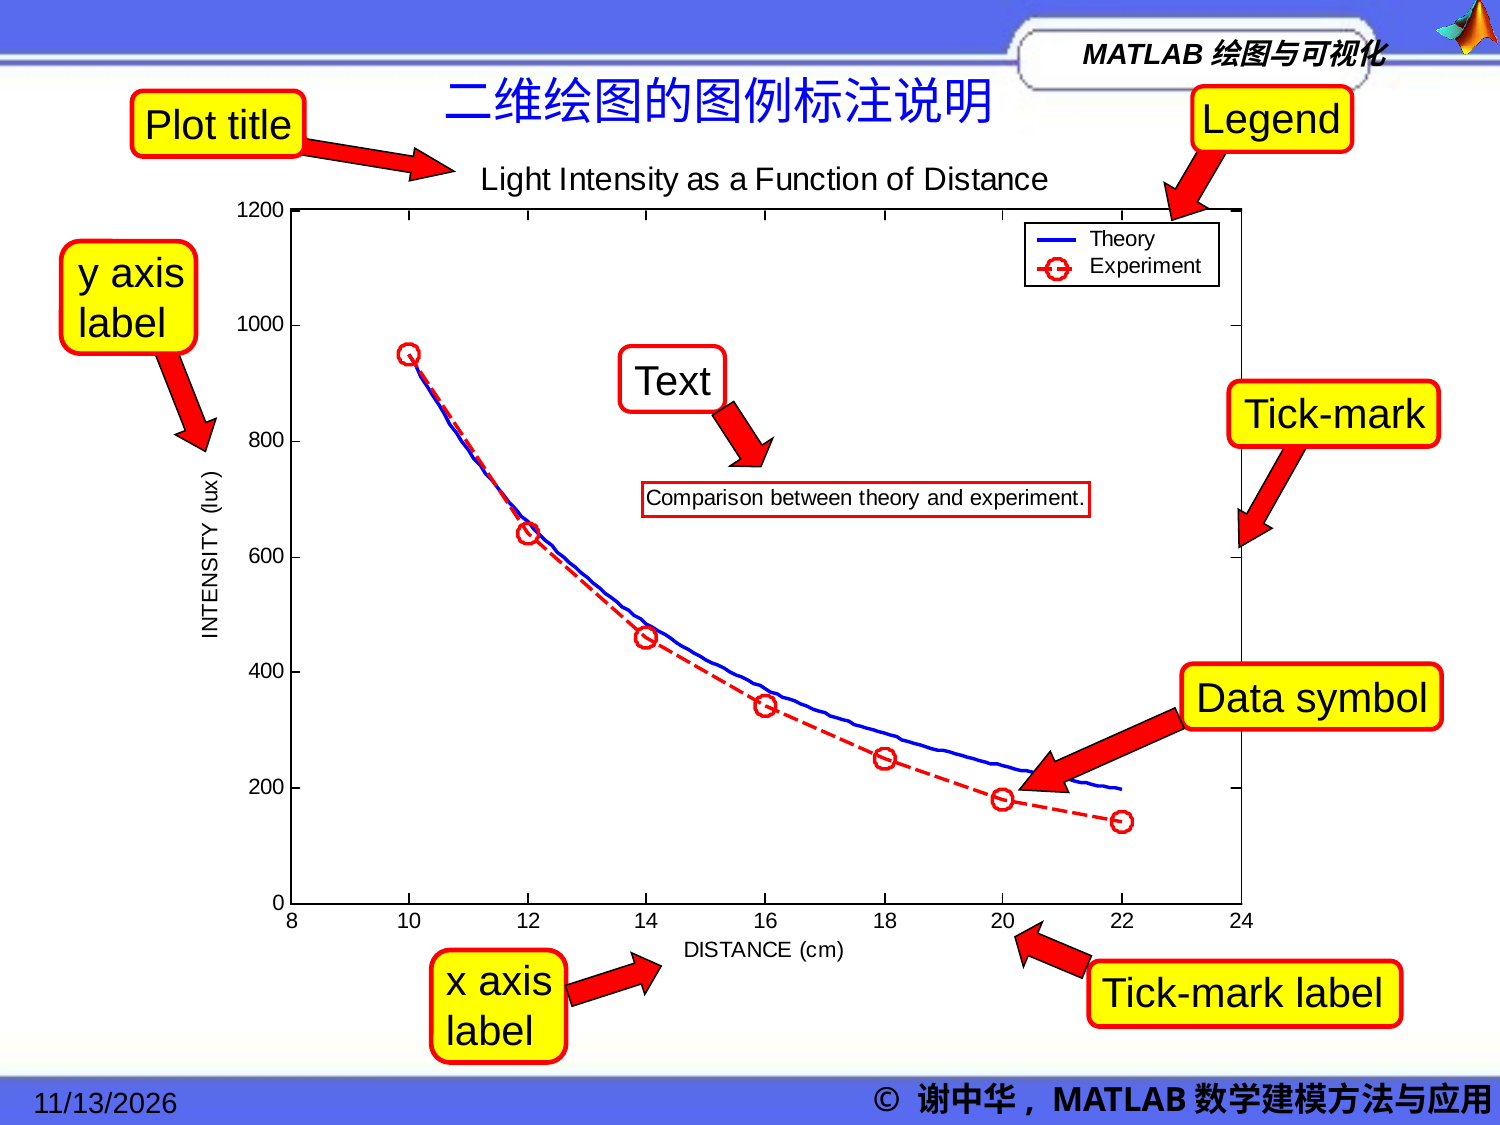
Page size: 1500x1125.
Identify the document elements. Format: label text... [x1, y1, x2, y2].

picture [0, 0, 1500, 1125]
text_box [1086, 958, 1402, 1027]
footer © 谢中华, MATLAB数学建模方法与应用 [790, 1078, 1495, 1120]
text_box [60, 238, 201, 355]
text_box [1186, 84, 1357, 152]
text_box [312, 139, 351, 146]
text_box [129, 89, 309, 157]
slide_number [18, 1077, 369, 1120]
text_box 二维绘图的图例标注说明 [428, 62, 1009, 137]
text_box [1180, 662, 1444, 730]
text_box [430, 946, 568, 1063]
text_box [1228, 379, 1442, 447]
